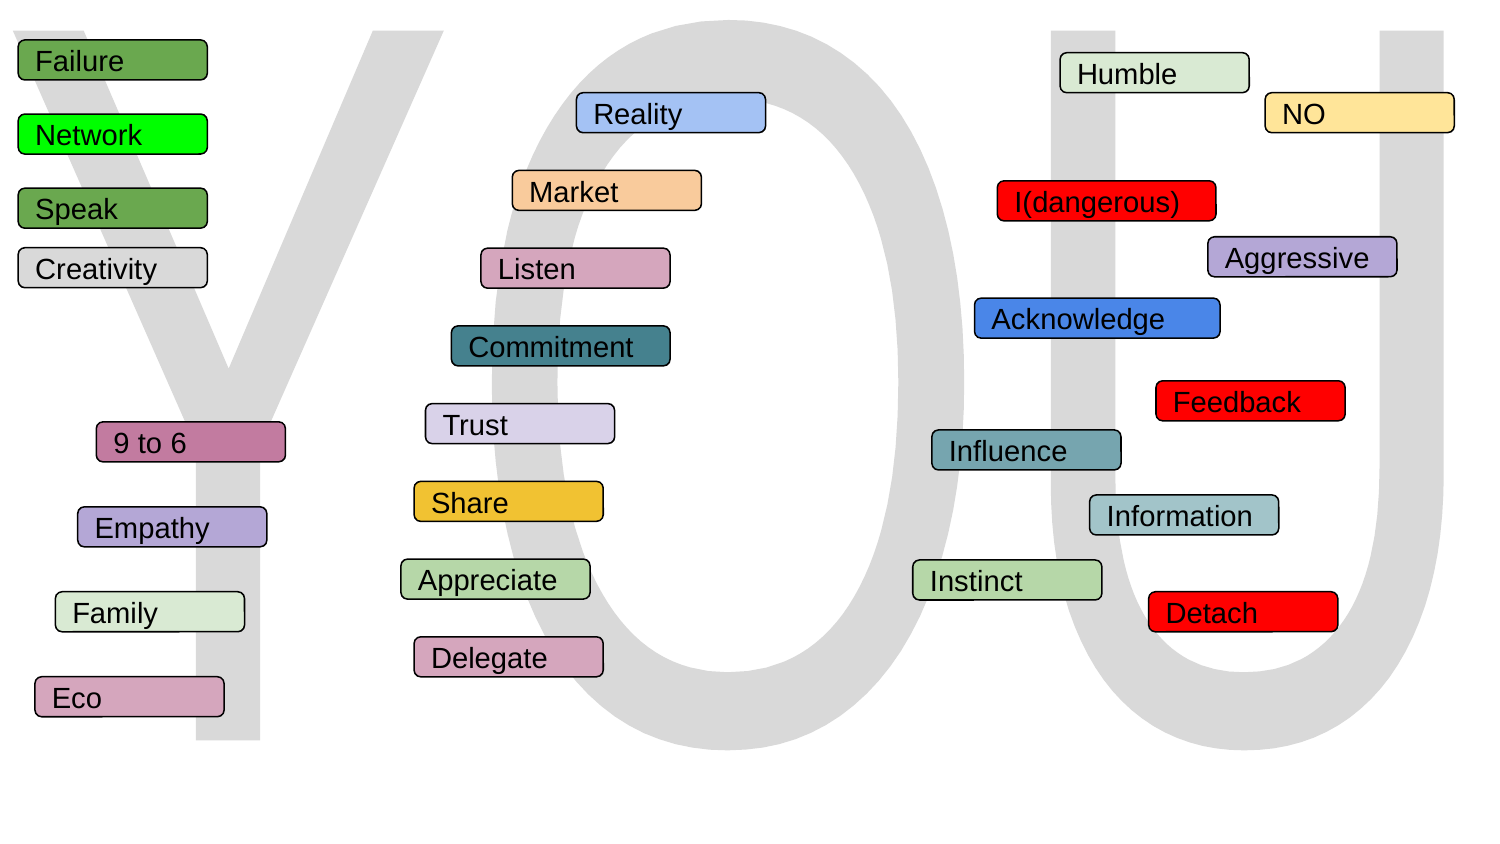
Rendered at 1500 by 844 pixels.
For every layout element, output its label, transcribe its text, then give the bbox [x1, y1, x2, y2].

text_box NO [1265, 92, 1455, 133]
text_box Commitment [451, 325, 671, 366]
text_box Trust [425, 403, 615, 444]
text_box Humble [1060, 52, 1250, 93]
text_box Reality [576, 92, 766, 133]
text_box I(dangerous) [997, 180, 1217, 221]
text_box Network [18, 114, 208, 155]
text_box Feedback [1156, 380, 1346, 421]
text_box Information [1089, 494, 1279, 535]
text_box Share [414, 481, 604, 522]
text_box Acknowledge [974, 298, 1221, 339]
text_box Creativity [18, 247, 208, 288]
text_box Delegate [414, 636, 604, 677]
text_box Listen [480, 248, 671, 289]
text_box Failure [18, 39, 208, 80]
text_box Eco [34, 676, 225, 717]
text_box Market [512, 170, 702, 211]
text_box 9 to 6 [96, 421, 286, 462]
text_box Appreciate [400, 559, 591, 600]
text_box Influence [931, 429, 1122, 470]
text_box Family [55, 591, 245, 632]
text_box Speak [18, 188, 208, 229]
text_box Aggressive [1207, 236, 1398, 277]
text_box Detach [1148, 591, 1338, 632]
text_box Empathy [77, 506, 267, 547]
text_box Instinct [912, 559, 1102, 601]
